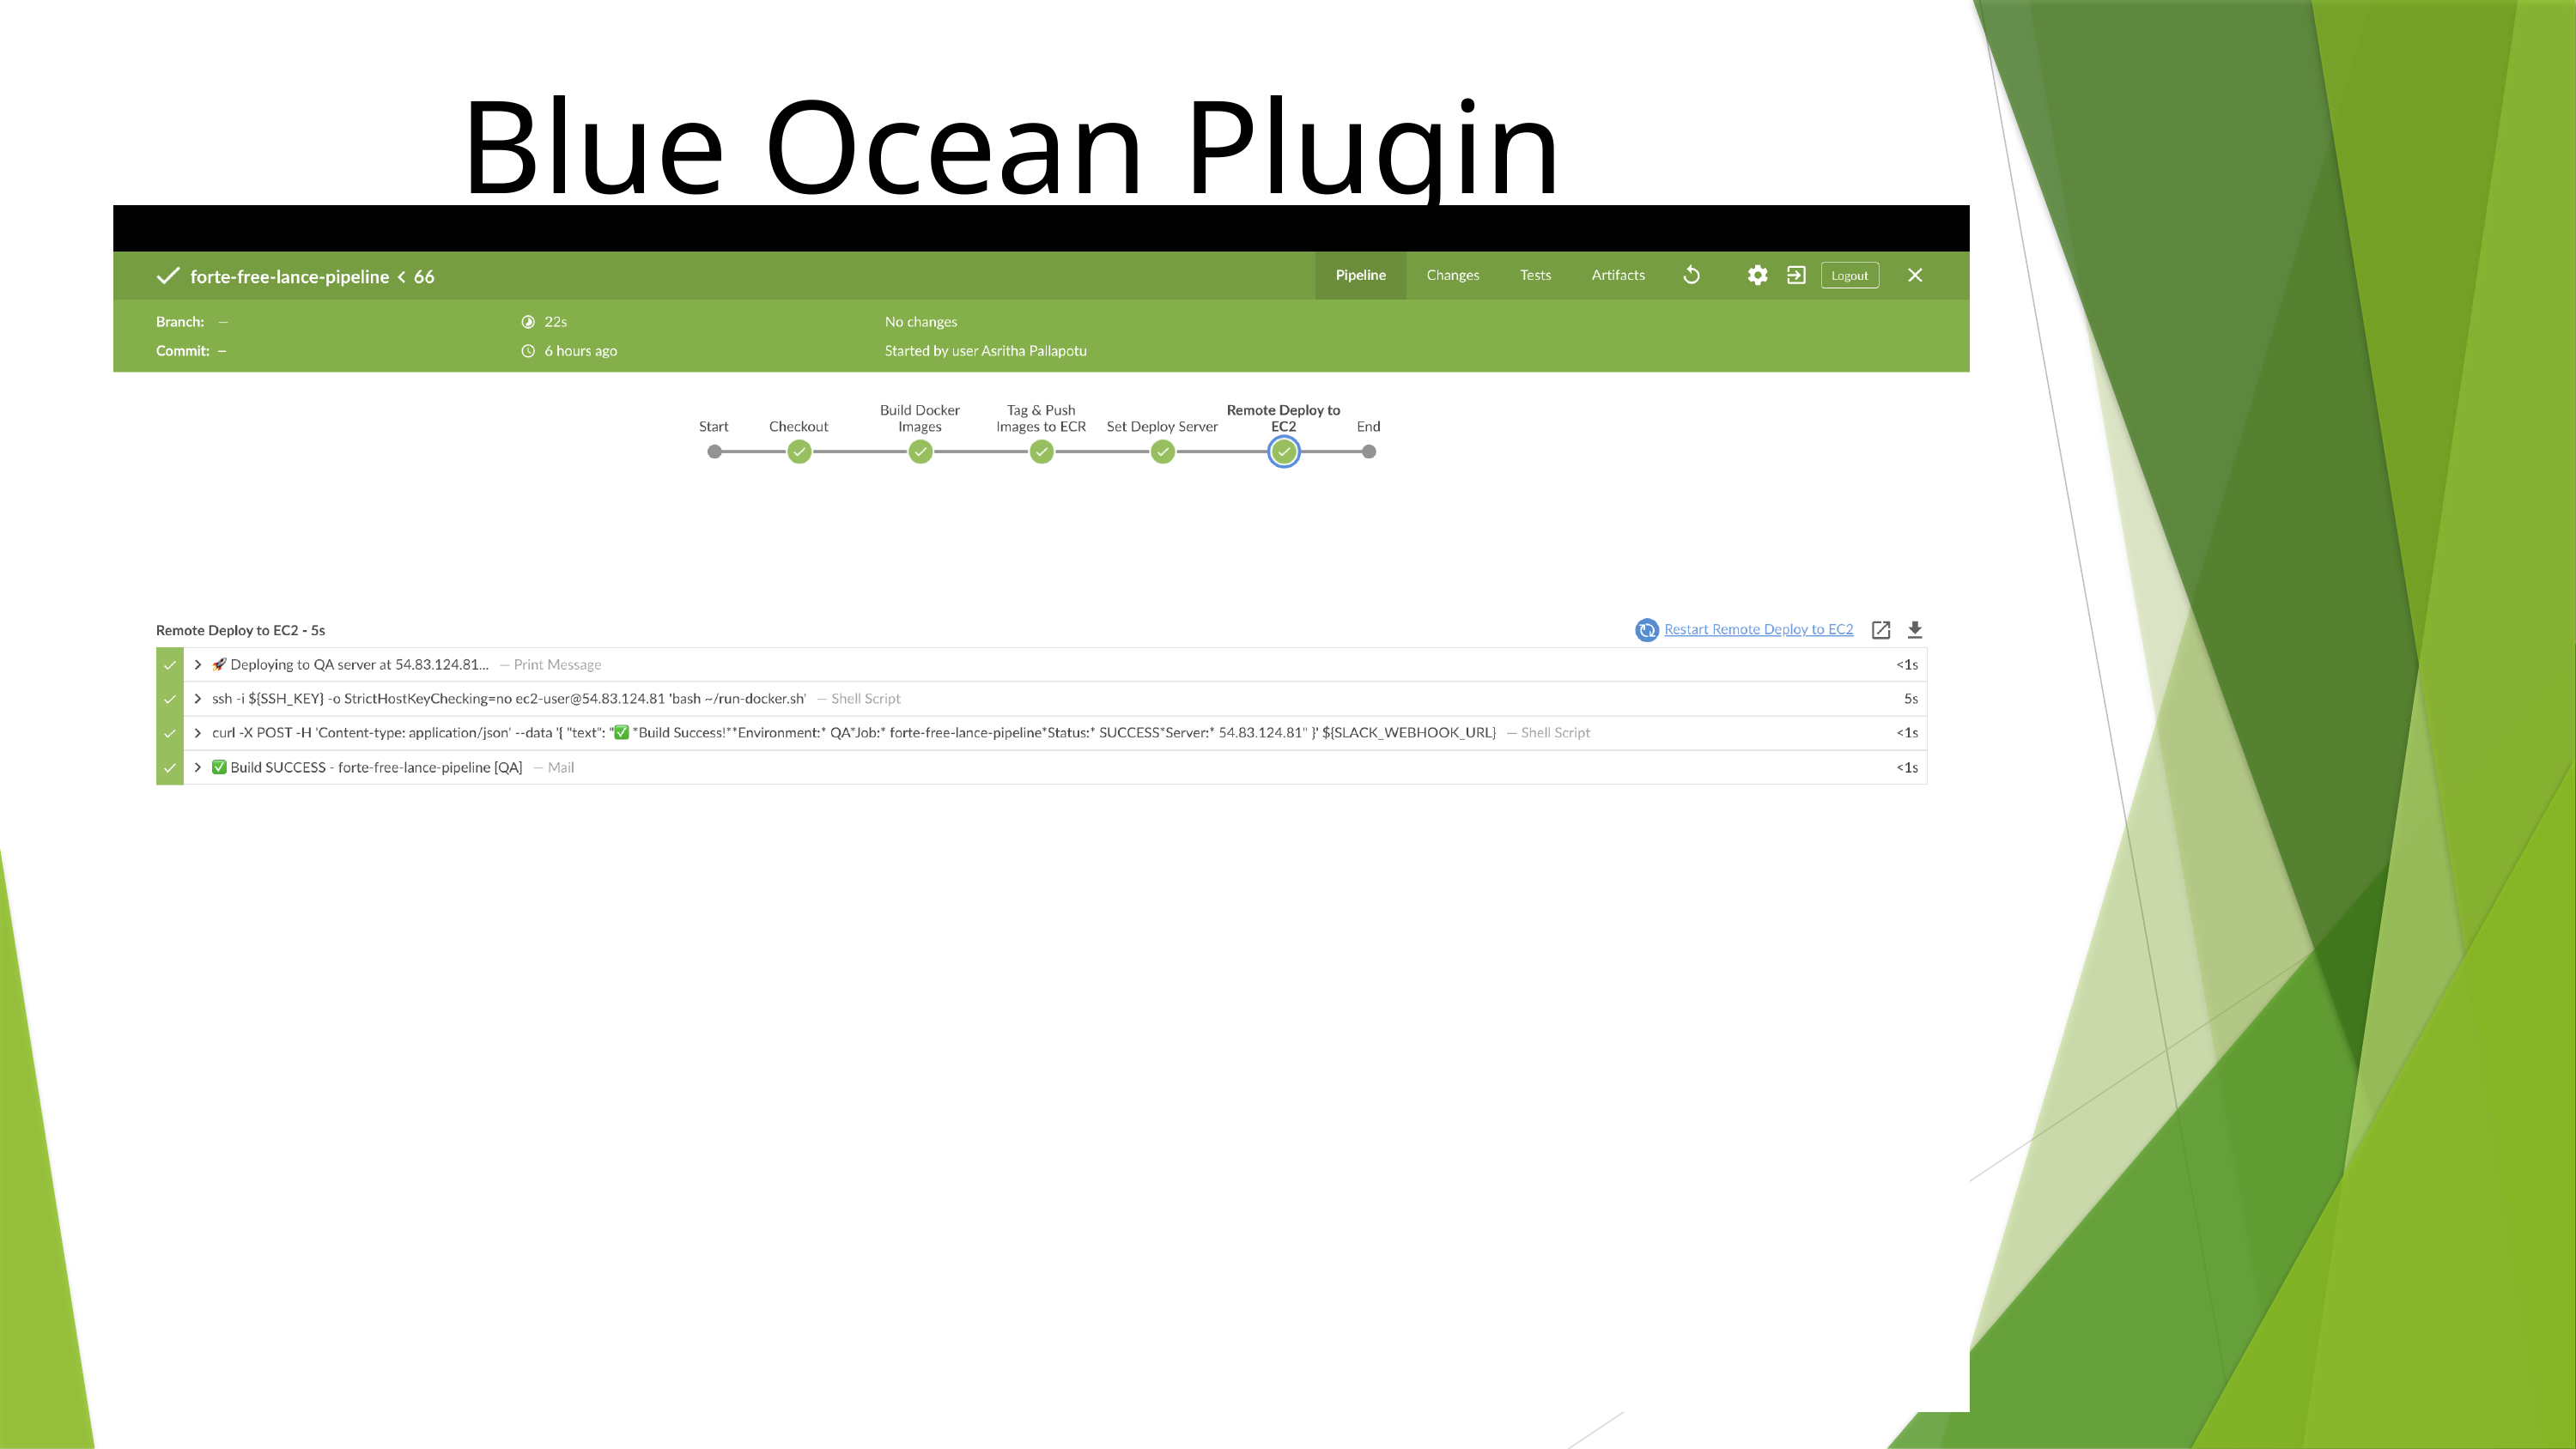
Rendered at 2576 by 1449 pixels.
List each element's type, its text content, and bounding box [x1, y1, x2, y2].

picture [113, 205, 1970, 1413]
title Blue Ocean Plugin [0, 62, 2462, 306]
